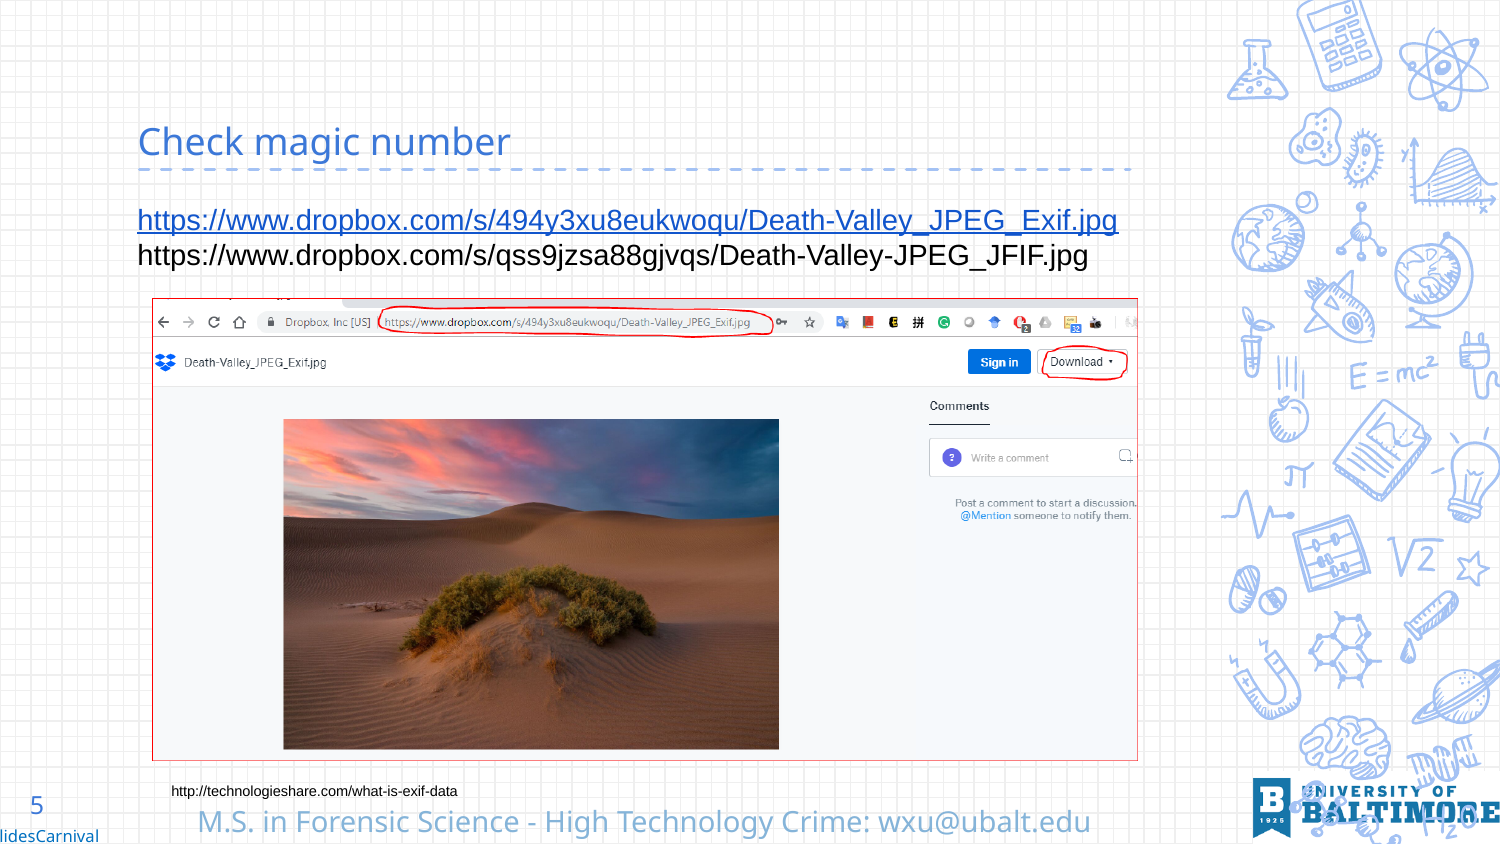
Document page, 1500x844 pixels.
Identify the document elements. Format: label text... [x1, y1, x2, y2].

slide_number 5 [14, 774, 105, 840]
picture [1365, 817, 1376, 833]
picture [152, 298, 1139, 761]
picture [1316, 786, 1321, 797]
text_box https://www.dropbox.com/s/494y3xu8eukwoqu/Death-Valley_JPEG_Exif.jpg https://www.dropbox.com/s/qss9jzsa88gjvqs/Death-Valley-JPEG_JFIF.jpg [122, 194, 1277, 279]
text_box http://technologieshare.com/what-is-exif-data [156, 774, 473, 807]
title Check magic number [122, 36, 1130, 178]
picture [1327, 813, 1336, 822]
picture [1253, 771, 1500, 844]
